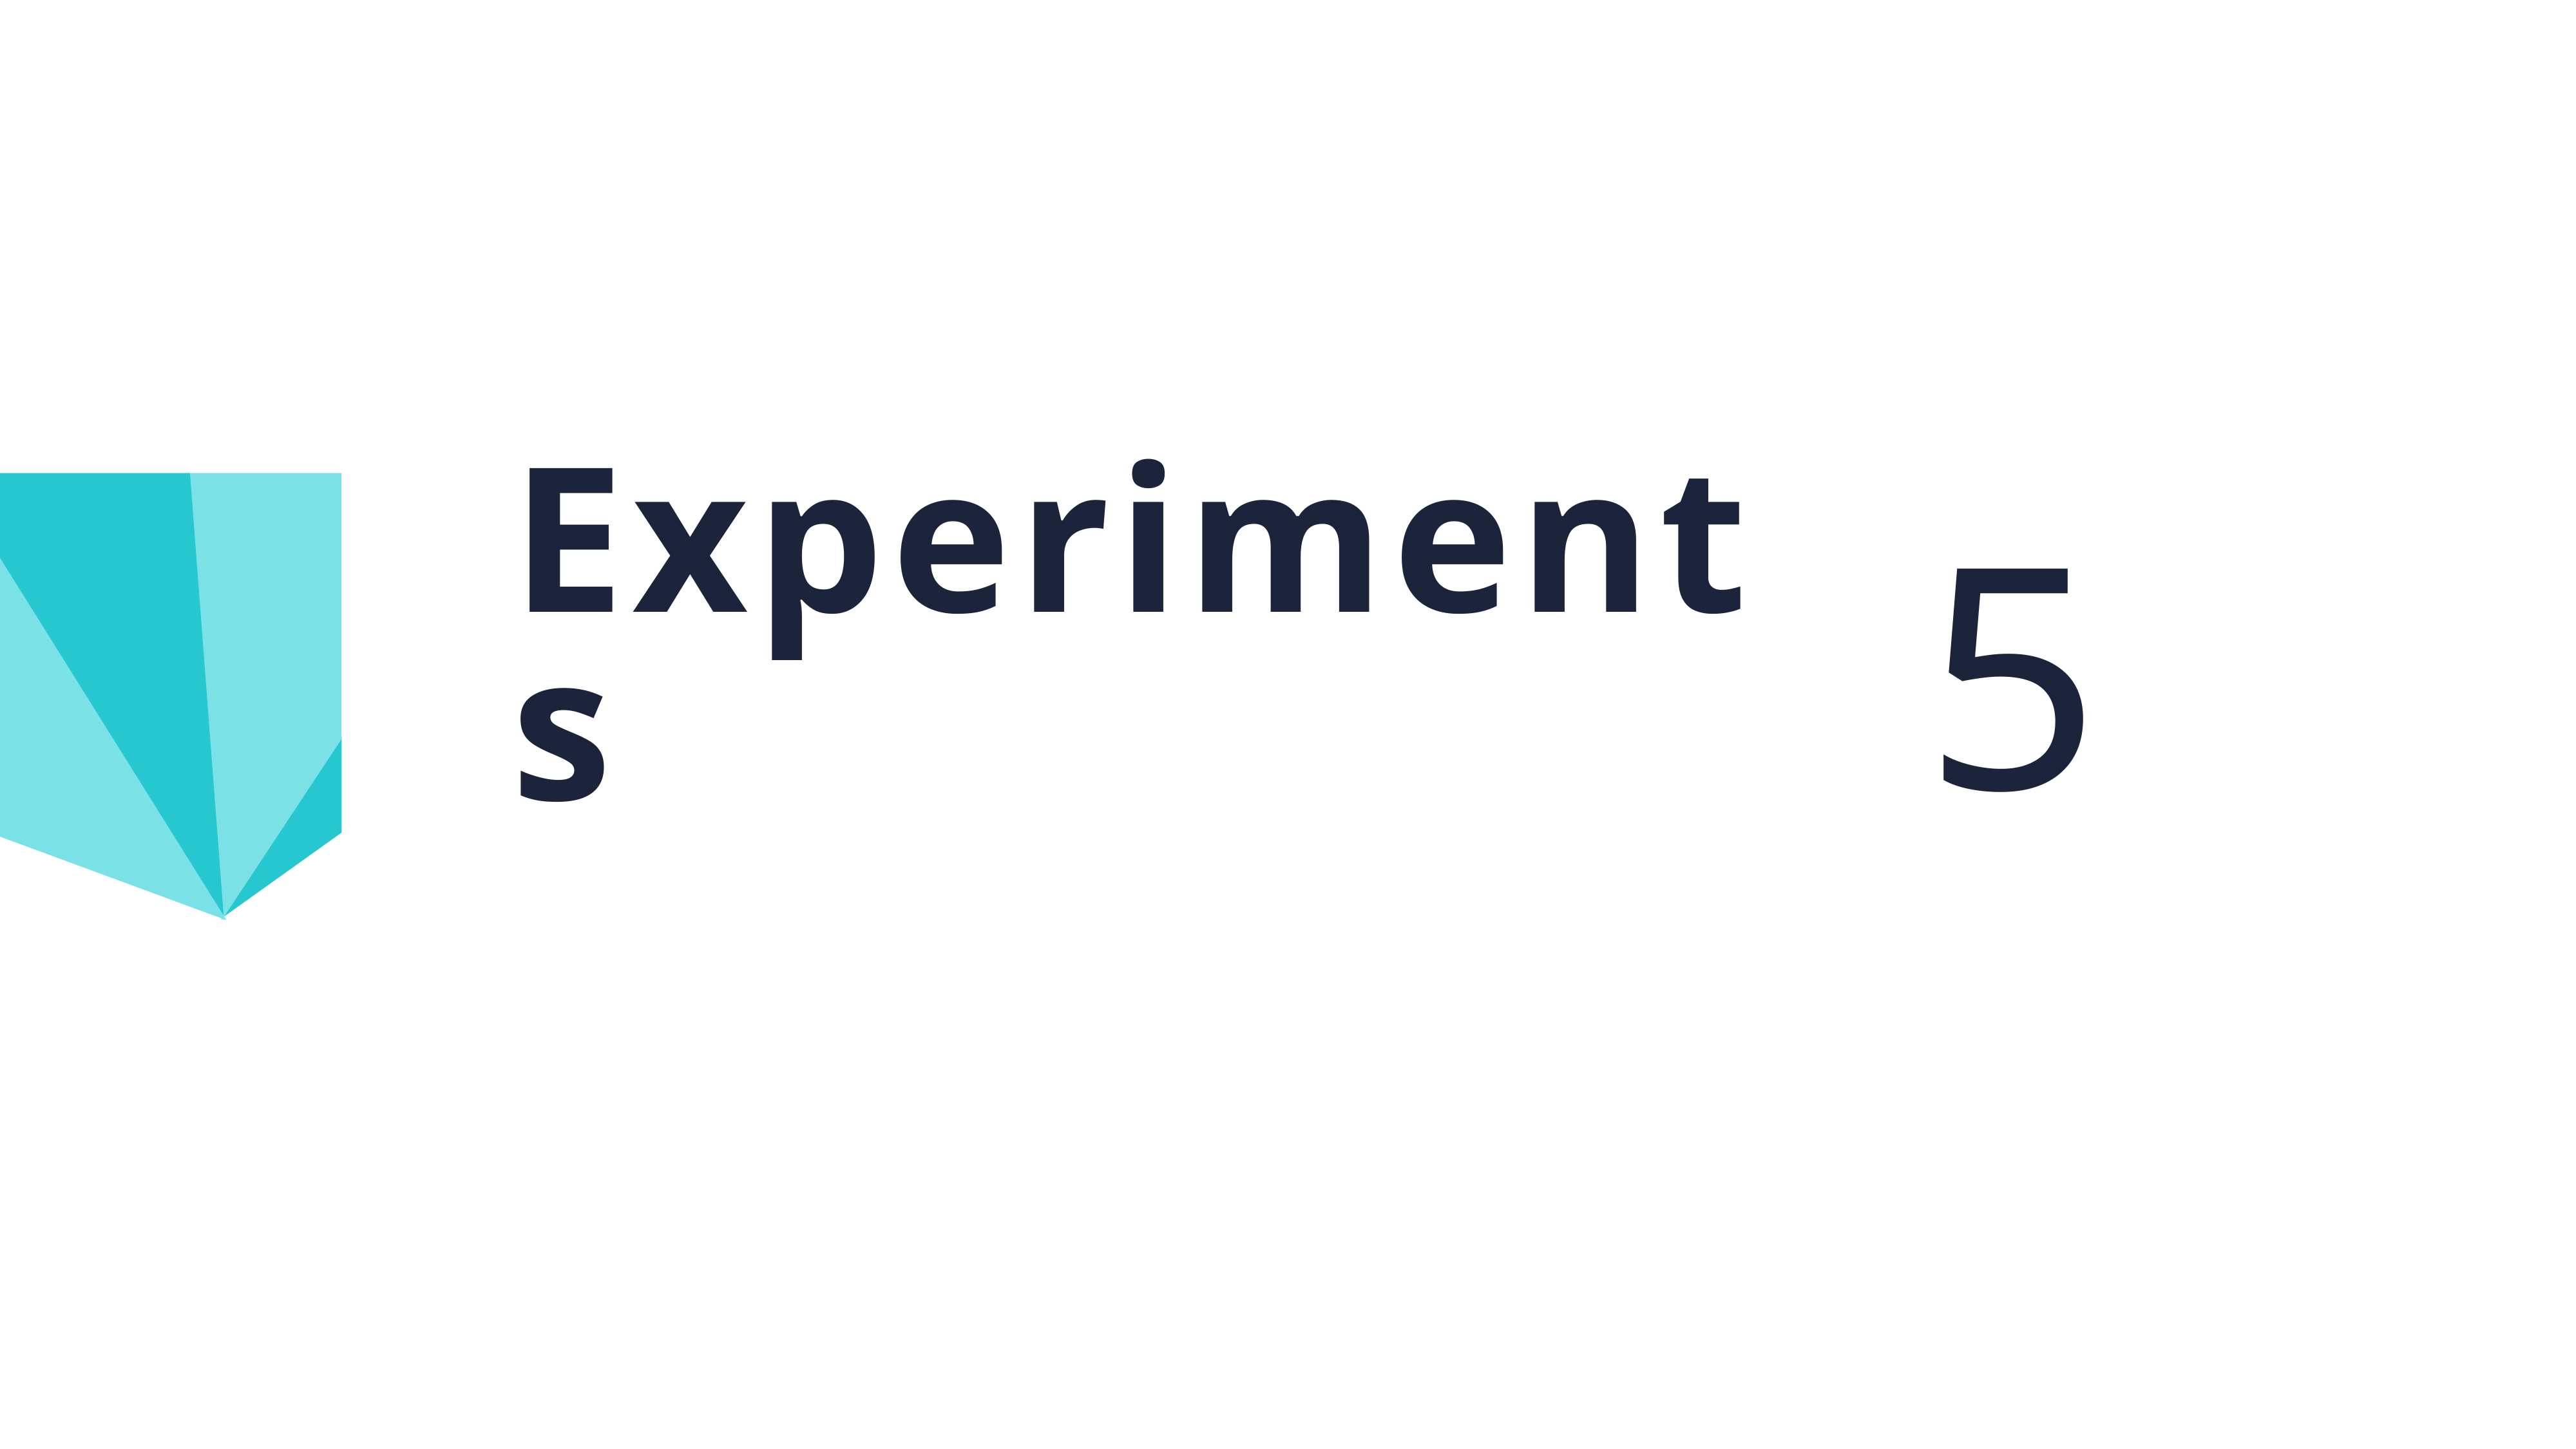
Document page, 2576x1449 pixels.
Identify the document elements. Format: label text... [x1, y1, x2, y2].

text_box 5 [1915, 476, 2111, 856]
text_box Experiments [502, 459, 1858, 845]
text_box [0, 473, 342, 920]
